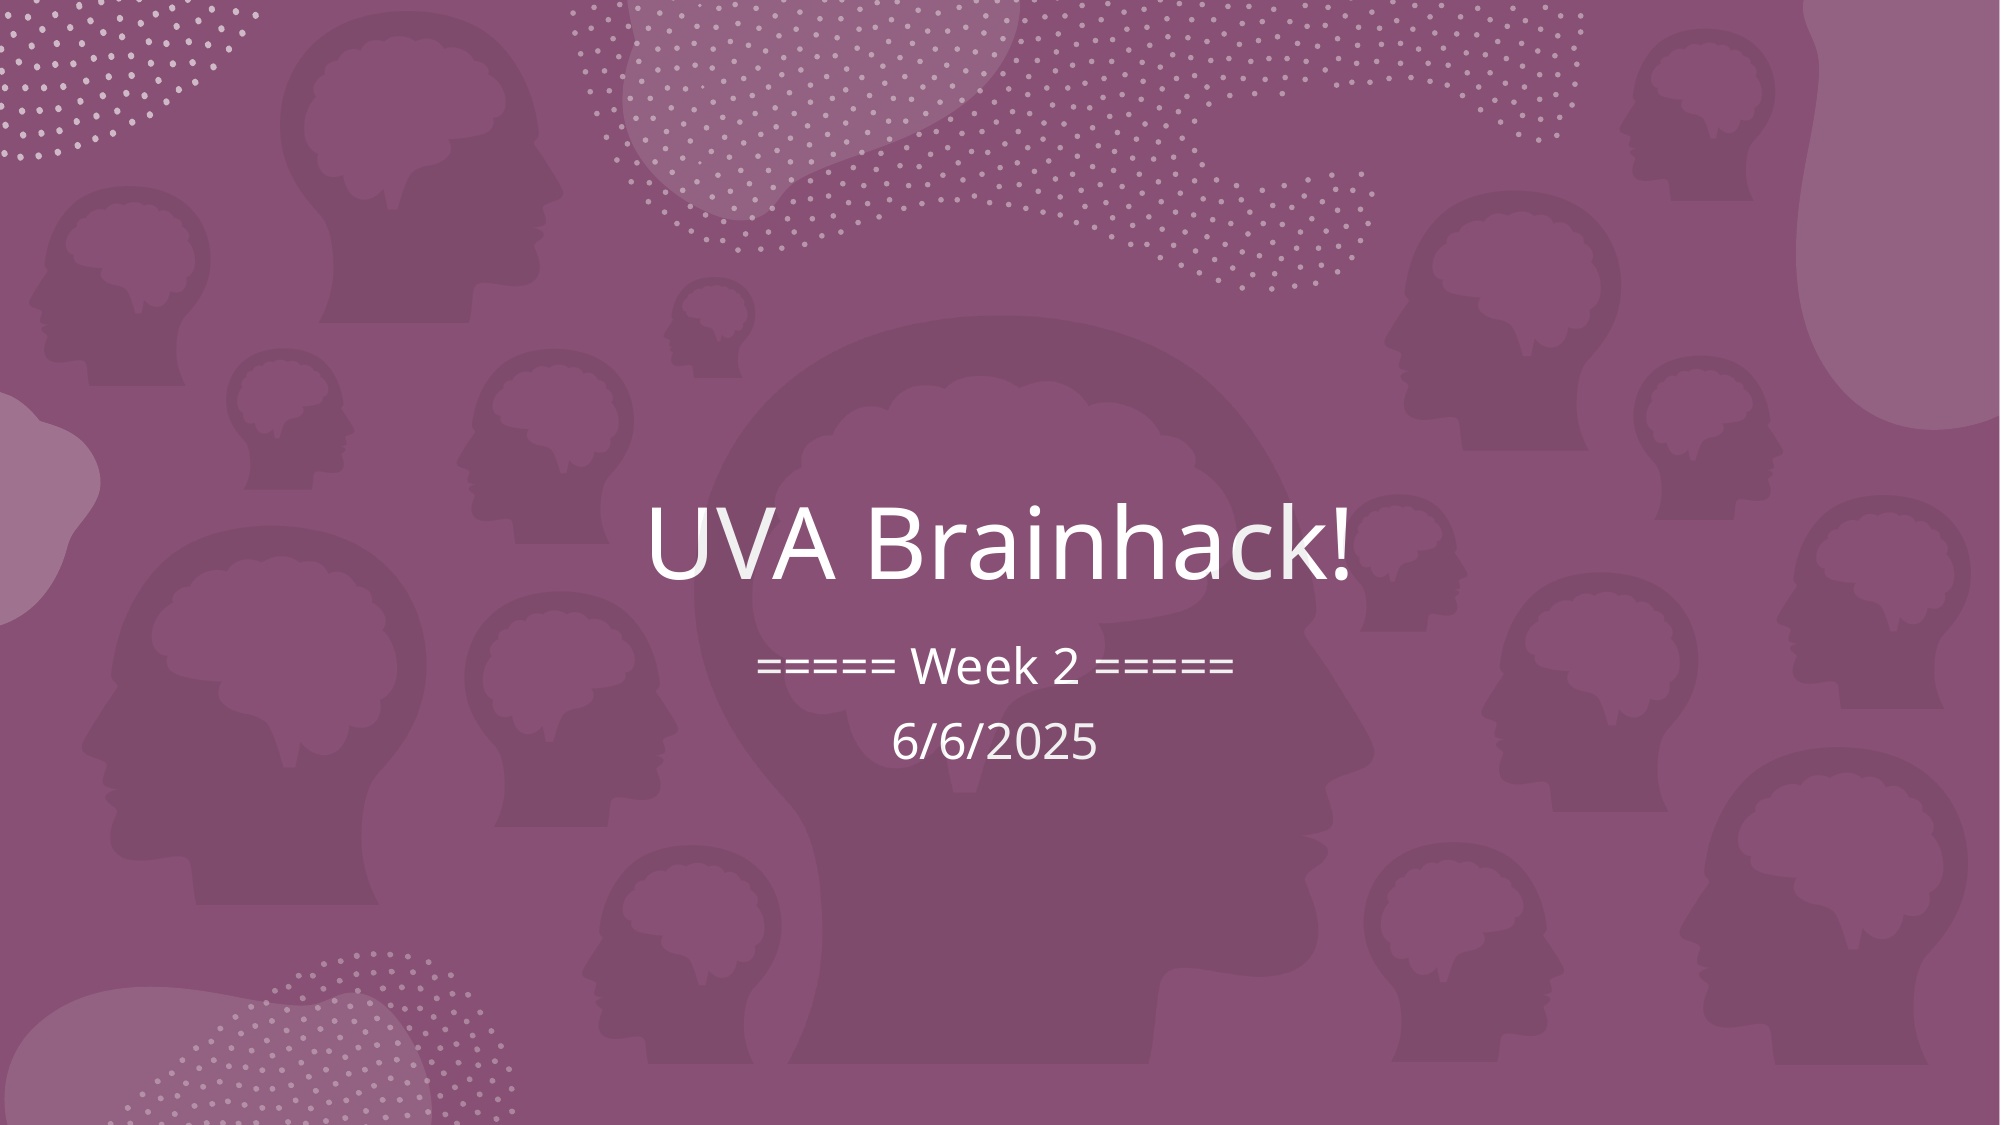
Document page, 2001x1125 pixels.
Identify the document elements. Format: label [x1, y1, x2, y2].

text_box [17, 7, 1987, 1066]
text_box [0, 0, 2000, 1125]
